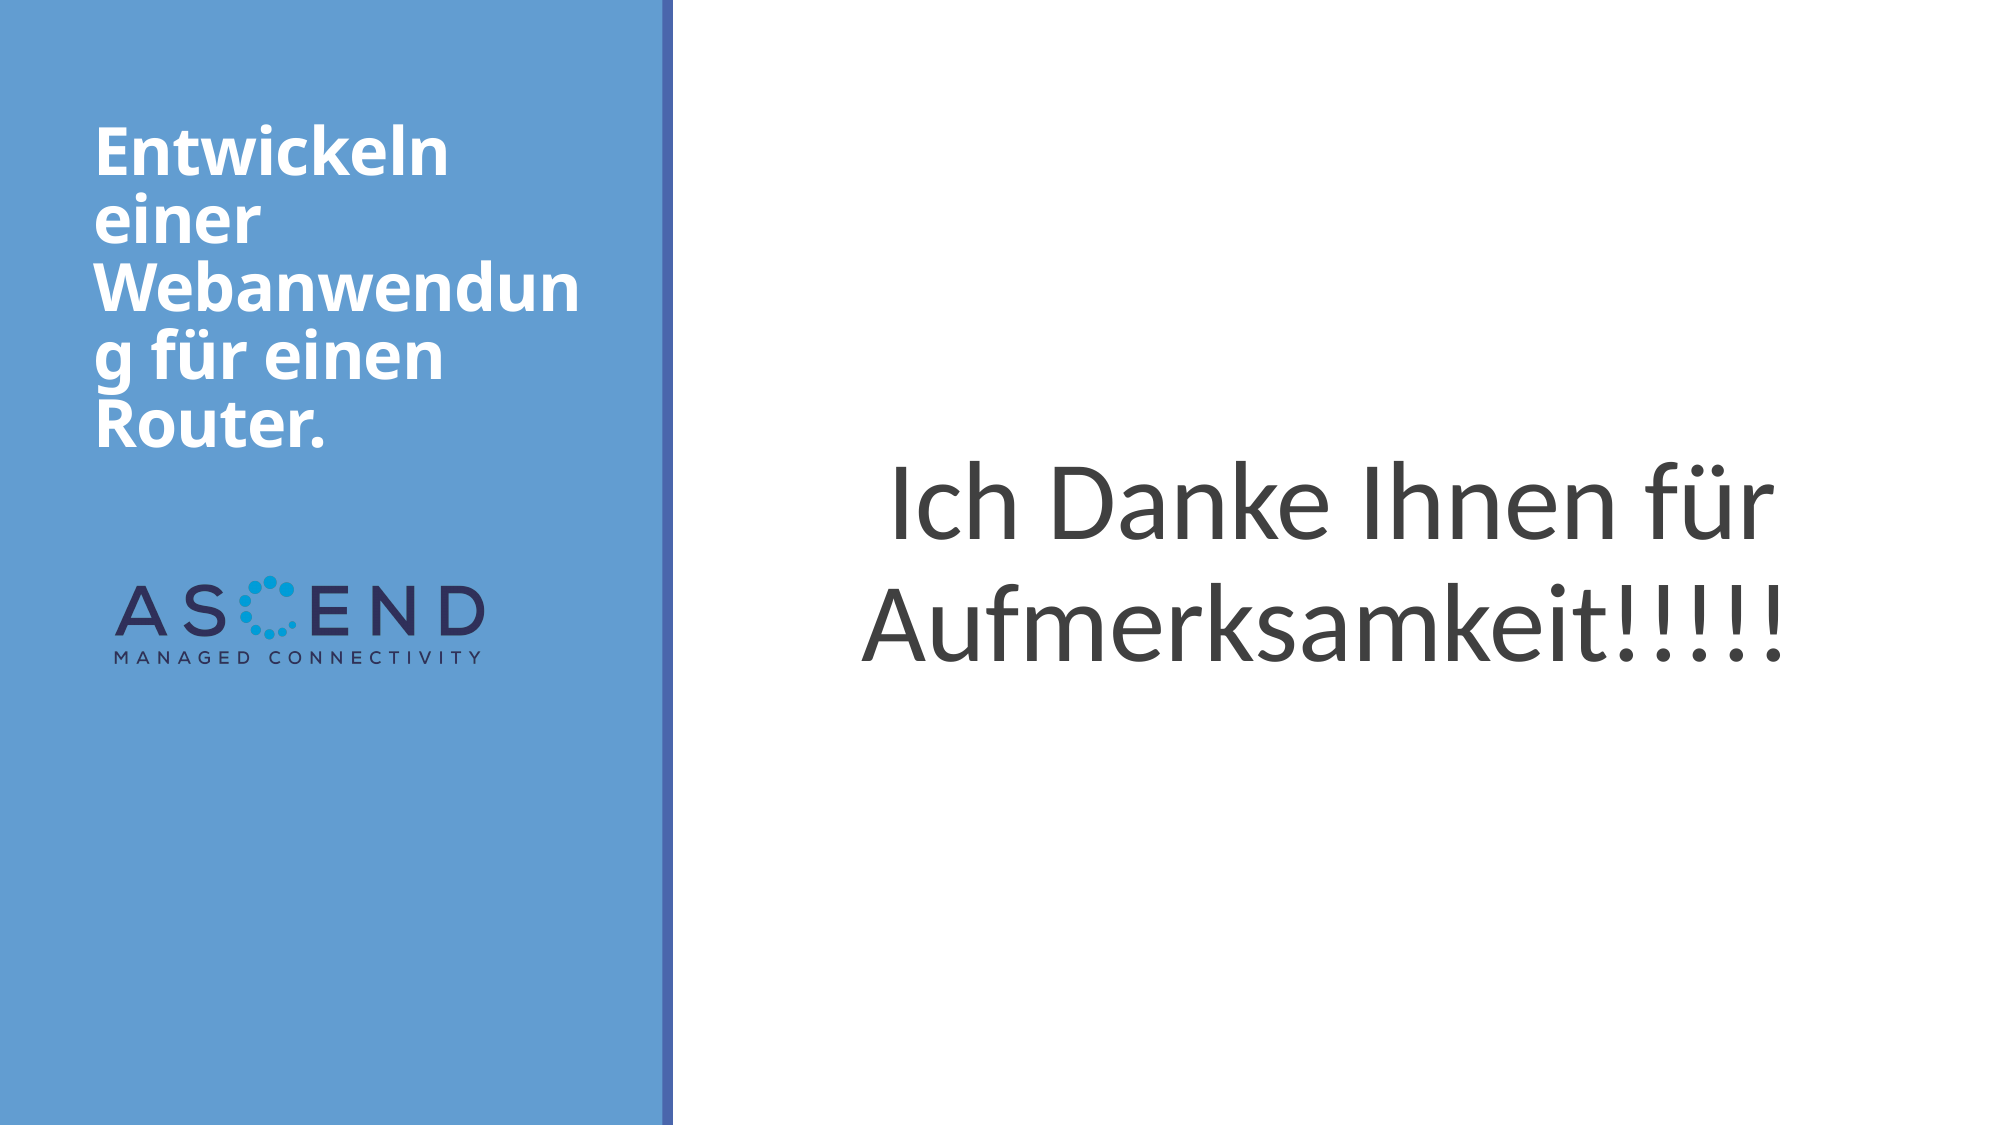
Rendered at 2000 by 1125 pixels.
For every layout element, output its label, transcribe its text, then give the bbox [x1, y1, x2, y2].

picture [113, 573, 486, 666]
title Entwickeln einer Webanwendung für einen Router. [78, 113, 604, 469]
list Ich Danke Ihnen für Aufmerksamkeit!!!!! [787, 120, 1852, 983]
